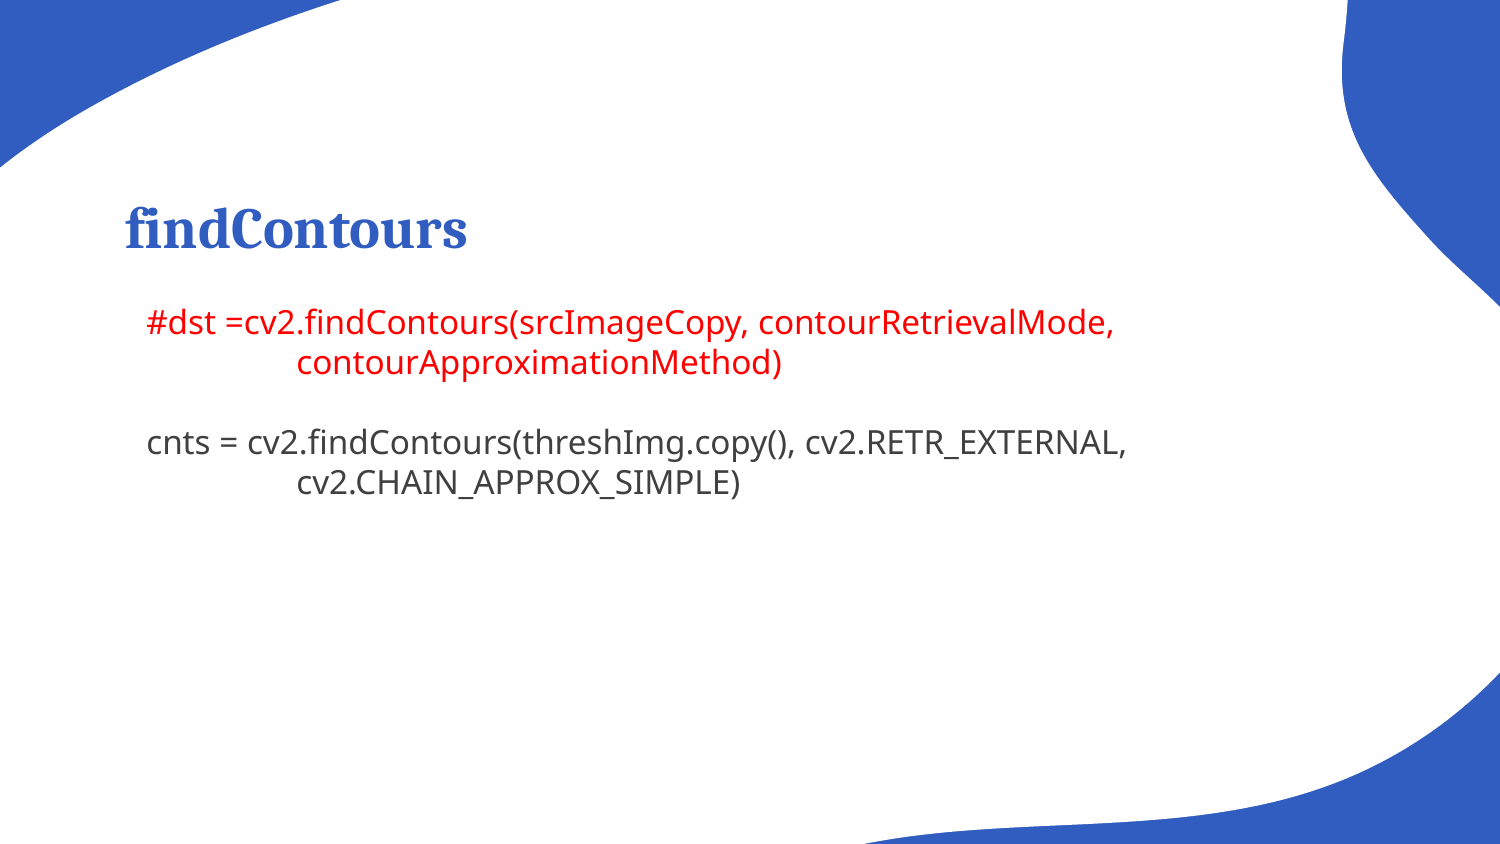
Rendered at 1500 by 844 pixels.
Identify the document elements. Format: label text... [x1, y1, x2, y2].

text_box #dst =cv2.findContours(srcImageCopy, contourRetrievalMode, contourApproximationMethod) cnts = cv2.findContours(threshImg.copy(), cv2.RETR_EXTERNAL, cv2.CHAIN_APPROX_SIMPLE) [110, 286, 1418, 705]
text_box findContours [110, 175, 889, 269]
